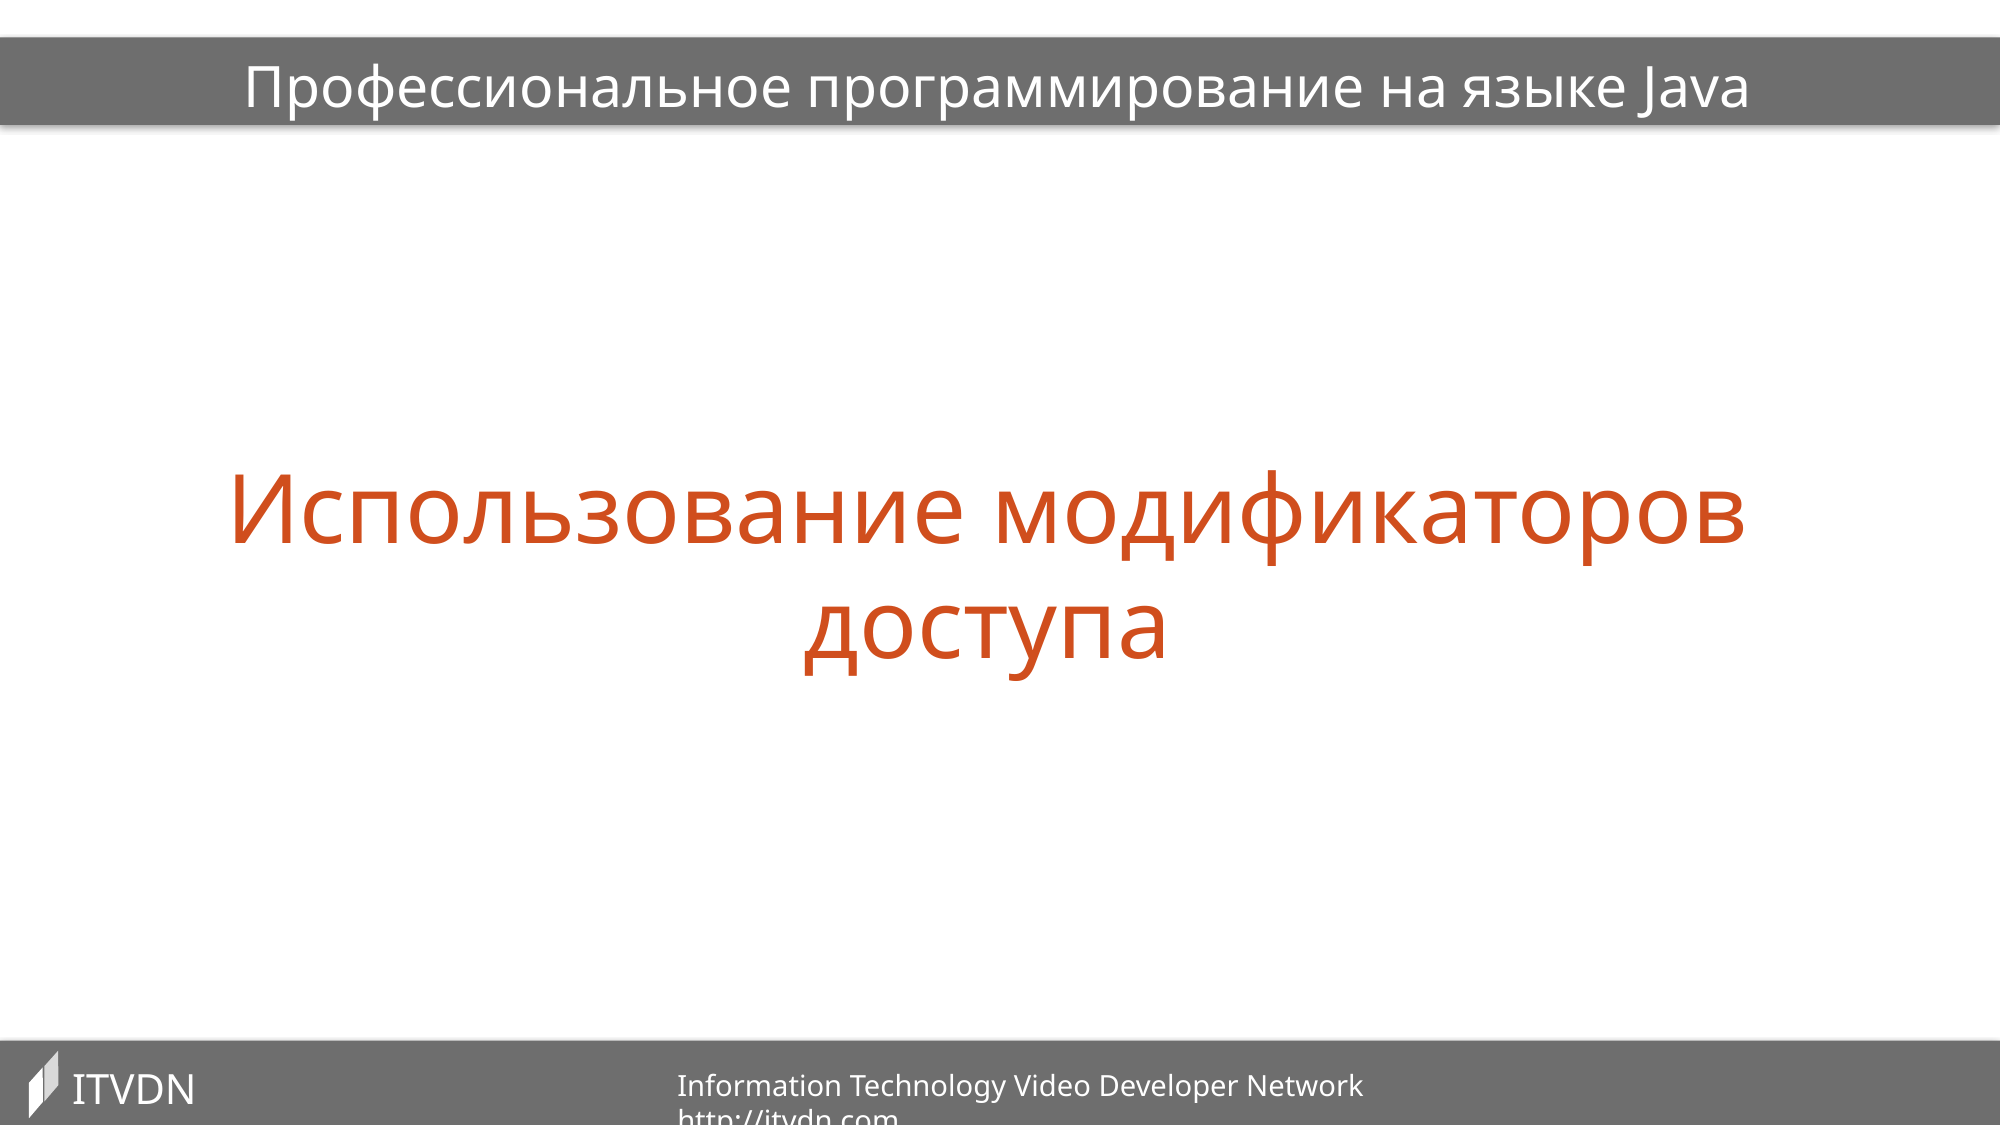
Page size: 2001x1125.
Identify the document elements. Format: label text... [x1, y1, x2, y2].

text_box [0, 34, 2000, 128]
text_box Использование модификаторов доступа [99, 487, 1875, 638]
text_box Профессиональное программирование на языке Java [207, 37, 1788, 132]
text_box Information Technology Video Developer Network http://itvdn.com [662, 1059, 1963, 1125]
text_box ITVDN [63, 1055, 212, 1120]
text_box [0, 1037, 2000, 1125]
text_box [28, 1050, 59, 1119]
